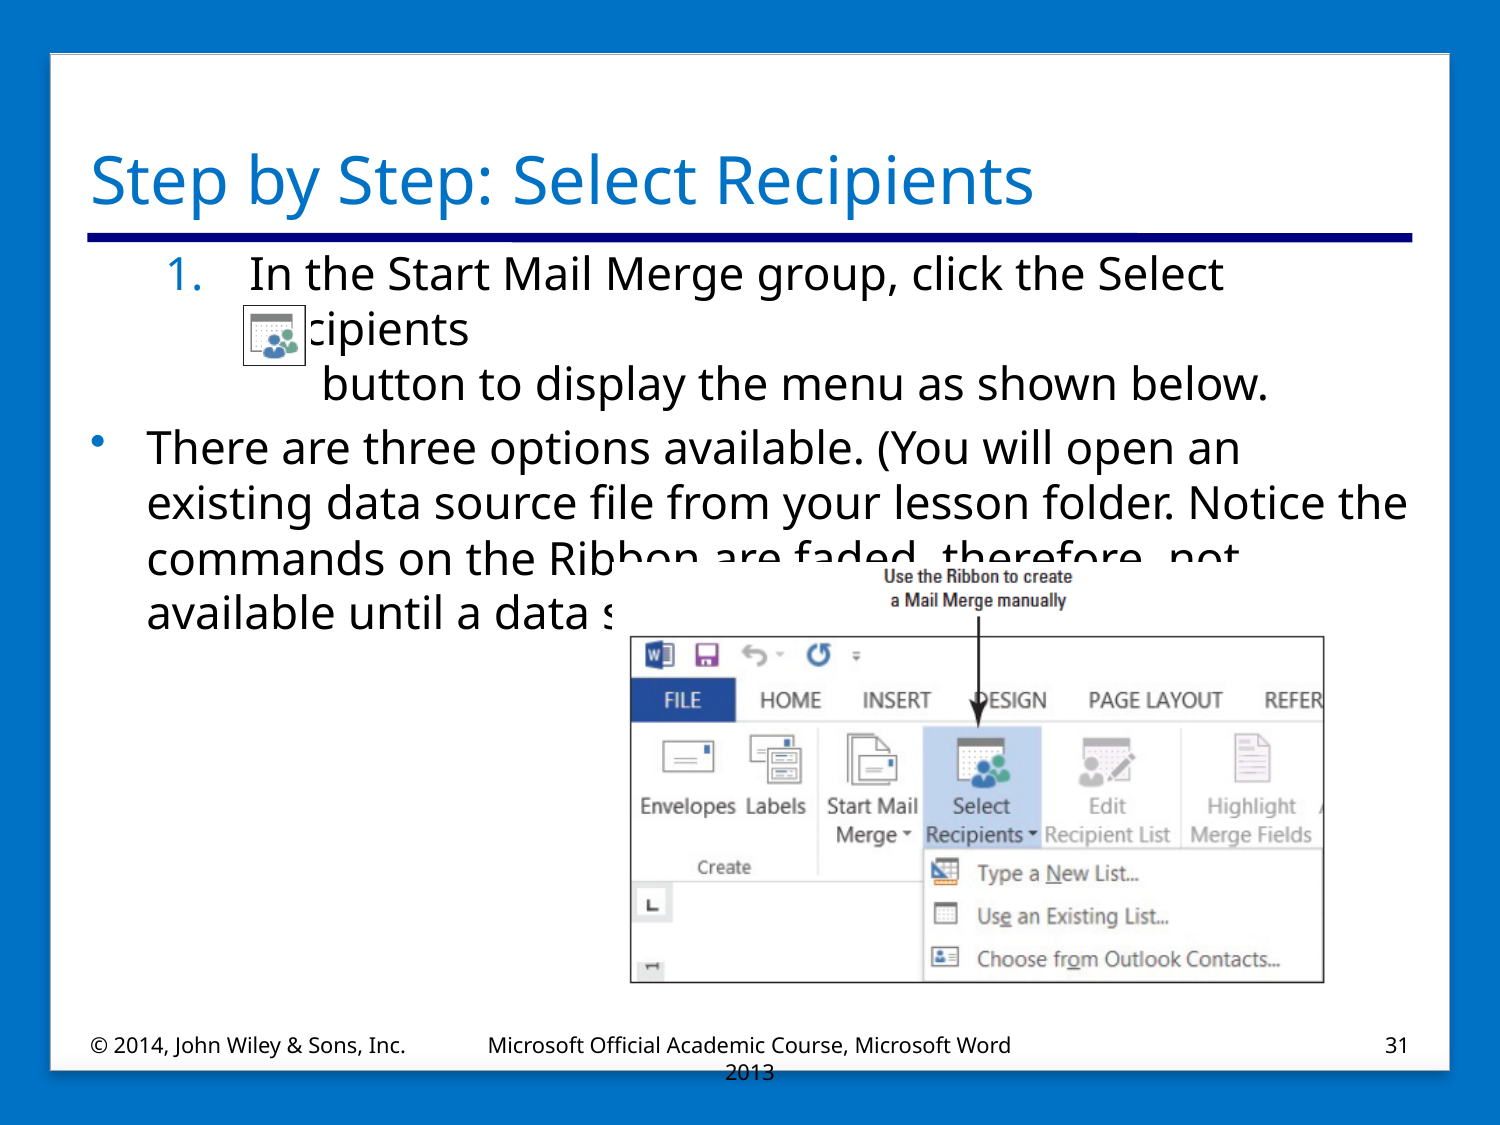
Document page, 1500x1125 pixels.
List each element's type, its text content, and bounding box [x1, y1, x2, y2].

list In the Start Mail Merge group, click the Select Recipients button to display the menu as shown below. There are three options available. (You will open an existing data source file from your lesson folder. Notice the commands on the Ribbon are faded, therefore, not available until a data source file is opened). [75, 237, 1425, 1063]
picture [612, 562, 1333, 989]
picture [237, 299, 311, 373]
footer Microsoft Official Academic Course, Microsoft Word 2013 [449, 1024, 1051, 1103]
slide_number 31 [1074, 1024, 1426, 1103]
title Step by Step: Select Recipients [74, 74, 1426, 226]
slide_number © 2014, John Wiley & Sons, Inc. [74, 1024, 426, 1103]
